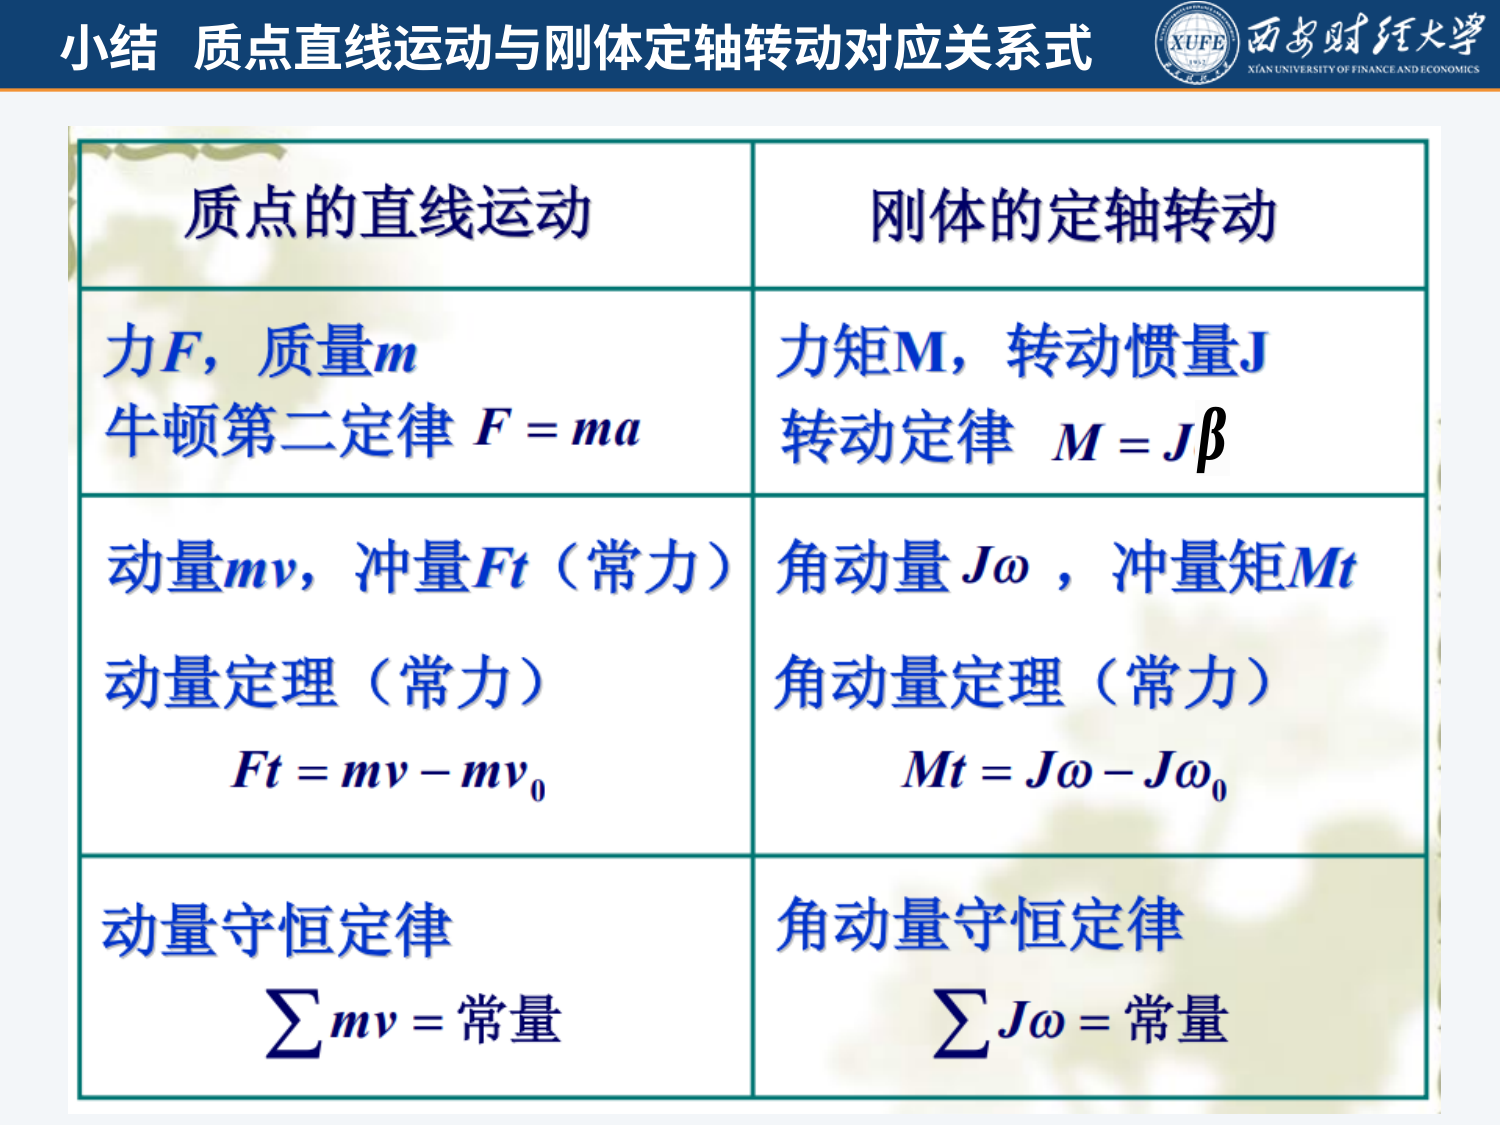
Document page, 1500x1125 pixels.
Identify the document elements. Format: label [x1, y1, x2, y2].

picture [1154, 1, 1486, 85]
picture [68, 126, 1441, 1114]
